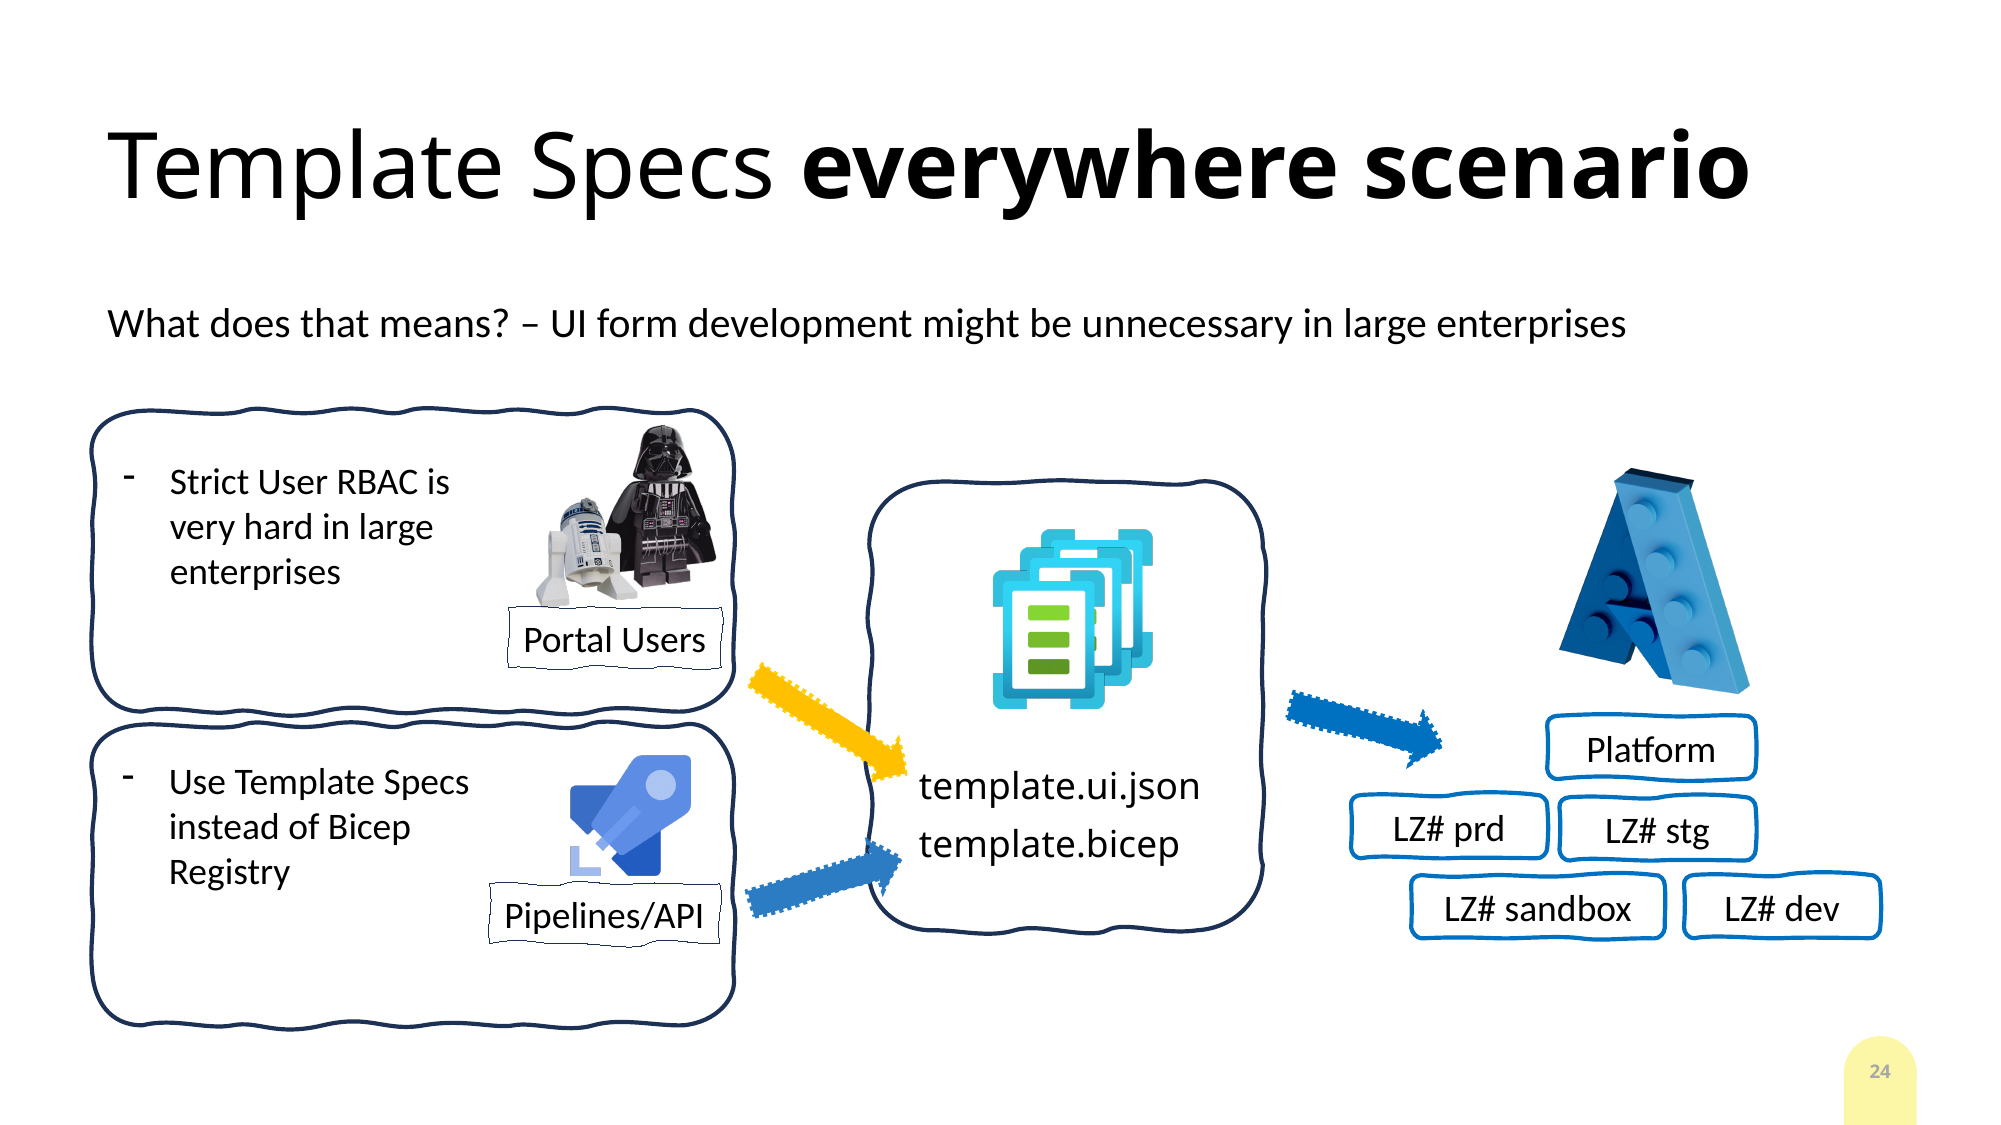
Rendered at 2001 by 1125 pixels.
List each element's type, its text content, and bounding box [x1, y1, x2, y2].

picture [555, 740, 706, 891]
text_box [509, 418, 721, 630]
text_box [869, 481, 1263, 931]
title Template Specs everywhere scenario [92, 59, 1908, 278]
text_box Strict User RBAC is very hard in large enterprises [108, 449, 488, 732]
text_box [90, 720, 737, 1030]
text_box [1350, 418, 1881, 939]
text_box Pipelines/API [488, 882, 722, 948]
text_box [748, 664, 869, 764]
text_box [90, 406, 737, 716]
list What does that means? – UI form development might be unnecessary in large enterprises [92, 294, 1908, 408]
slide_number 24 [1853, 1042, 1908, 1103]
text_box [745, 853, 869, 918]
text_box Use Template Specs instead of Bicep Registry [107, 749, 488, 1080]
text_box [1286, 690, 1350, 736]
